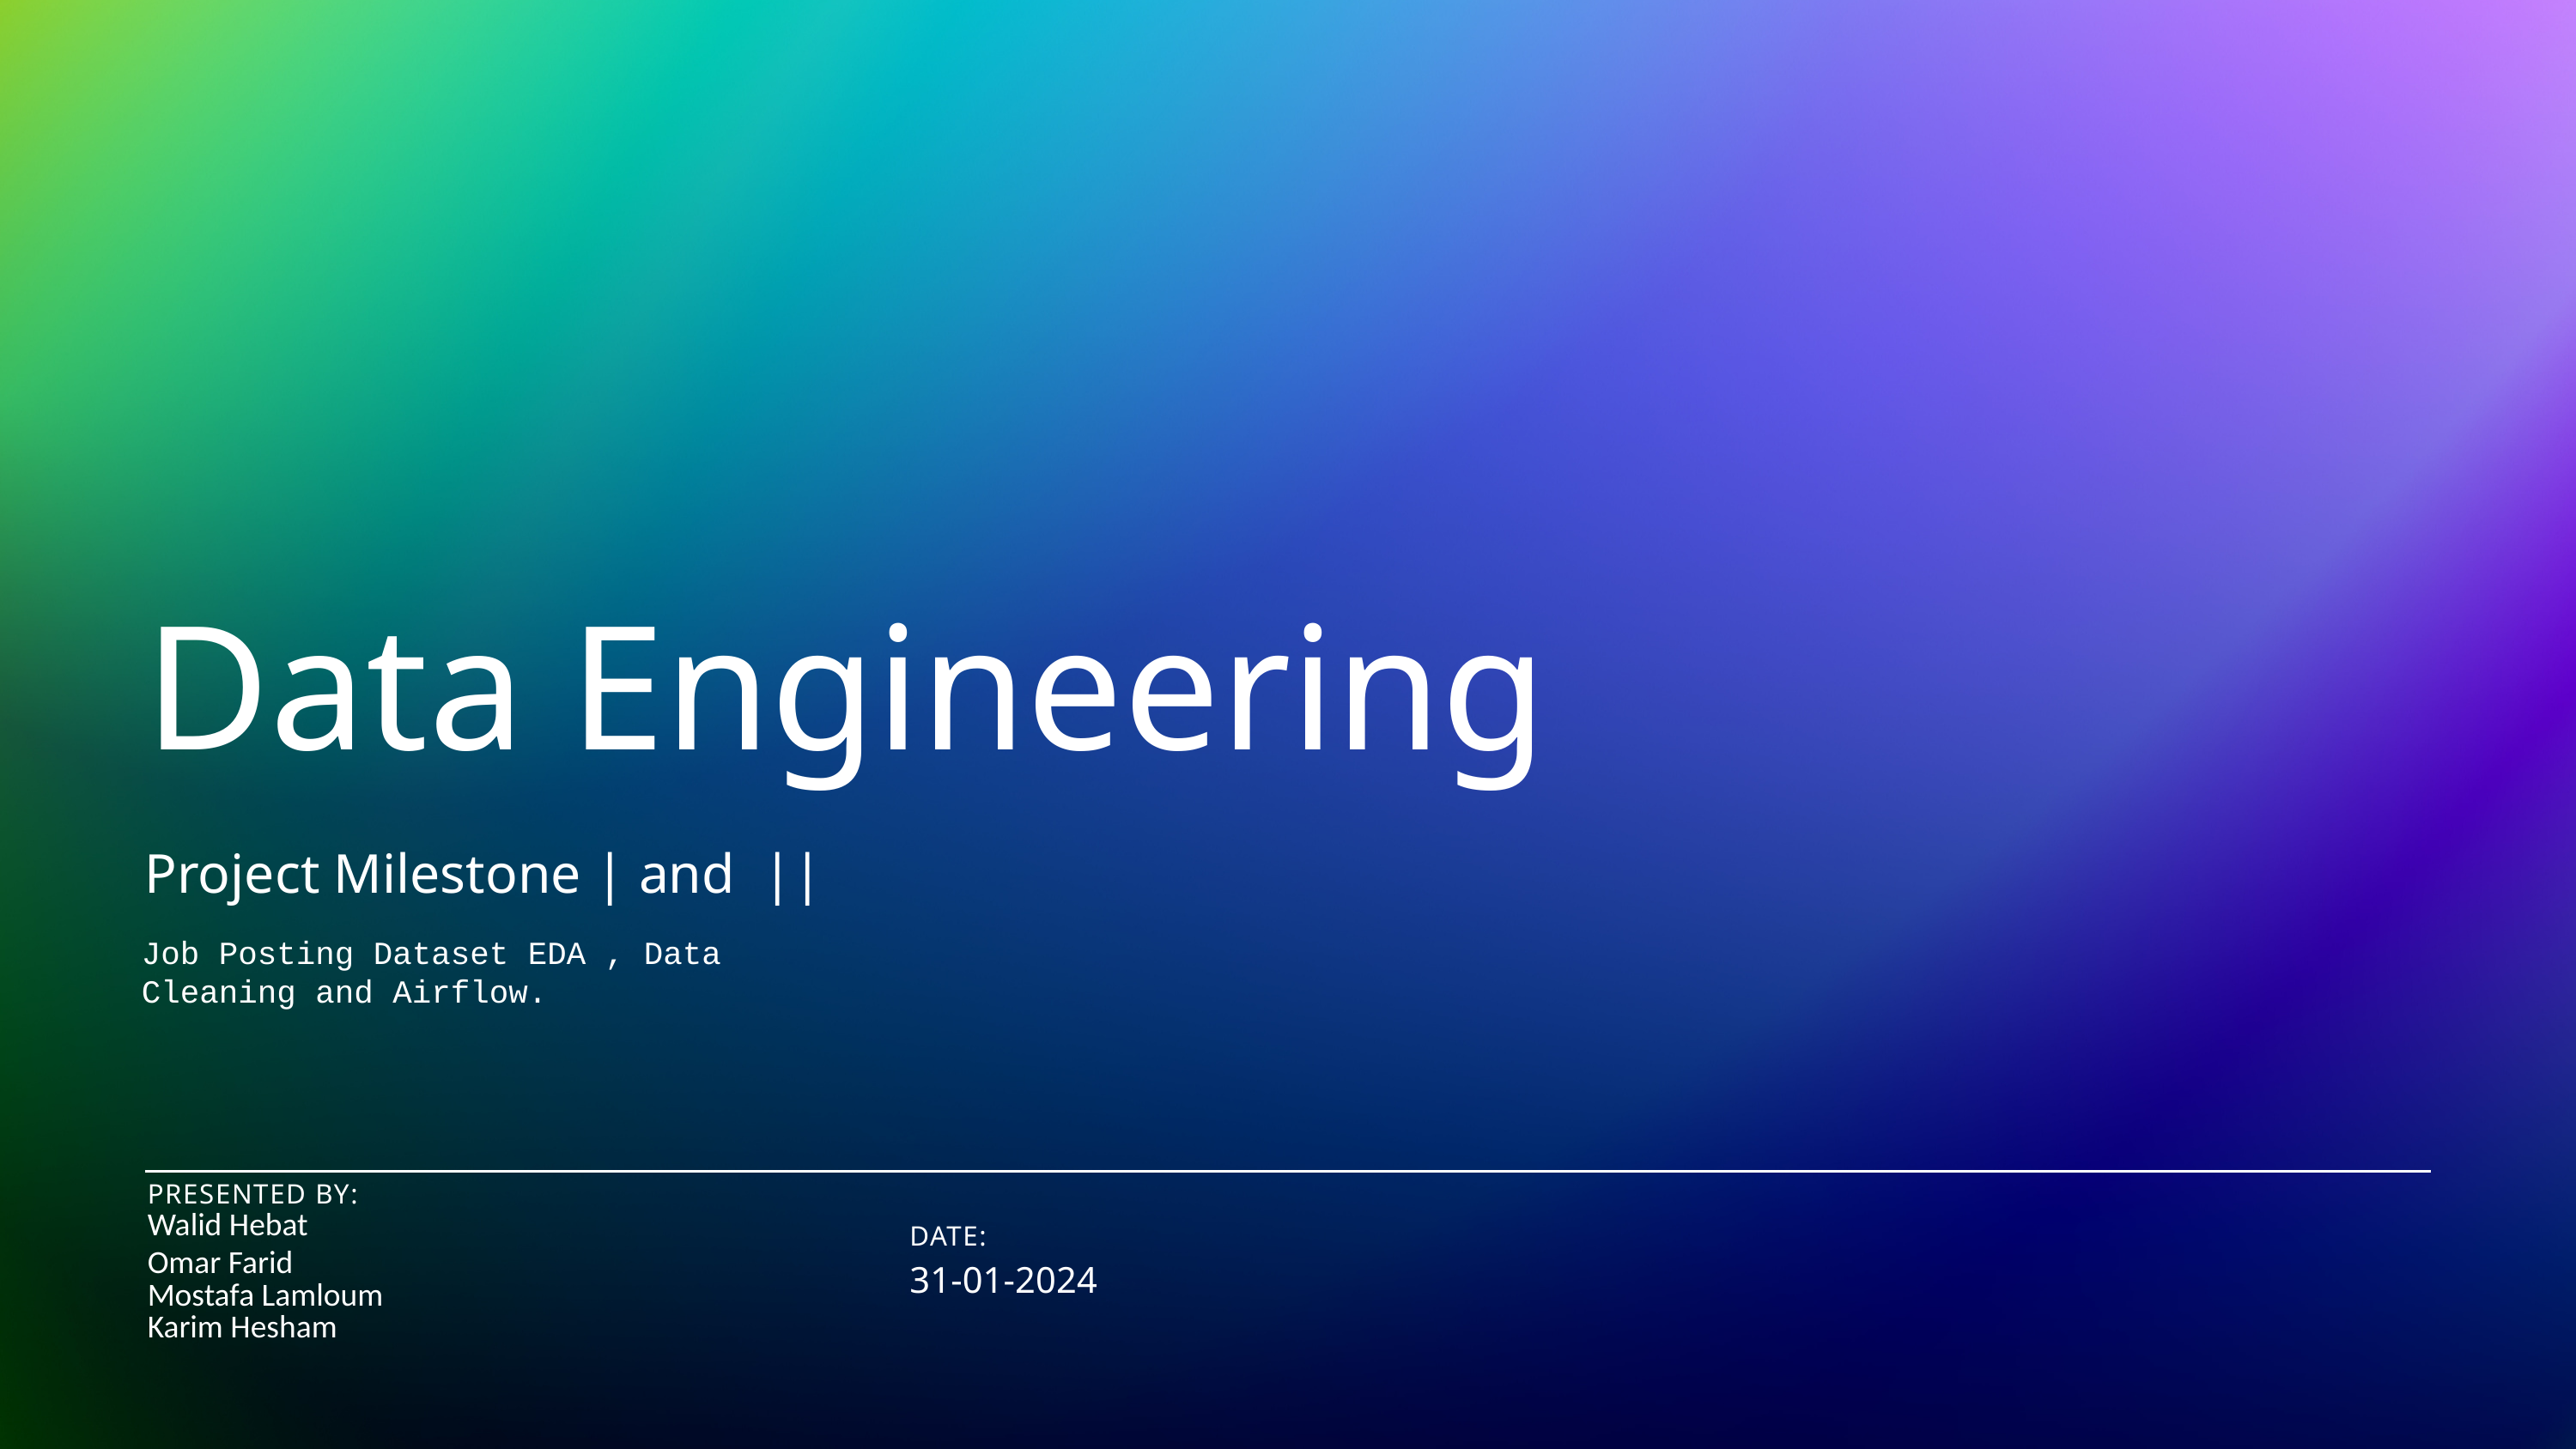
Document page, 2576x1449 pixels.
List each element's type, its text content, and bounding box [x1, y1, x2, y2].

text_box Job Posting Dataset EDA , Data Cleaning and Airflow. [129, 926, 859, 1055]
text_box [144, 429, 1753, 901]
text_box [0, 0, 2576, 1449]
table_header PRESENTED BY: Walid Hebat Omar Farid Mostafa Lamloum Karim Hesham [145, 1173, 907, 1349]
table_header [1669, 1173, 2431, 1349]
table_header DATE: 31-01-2024 [907, 1173, 1669, 1349]
